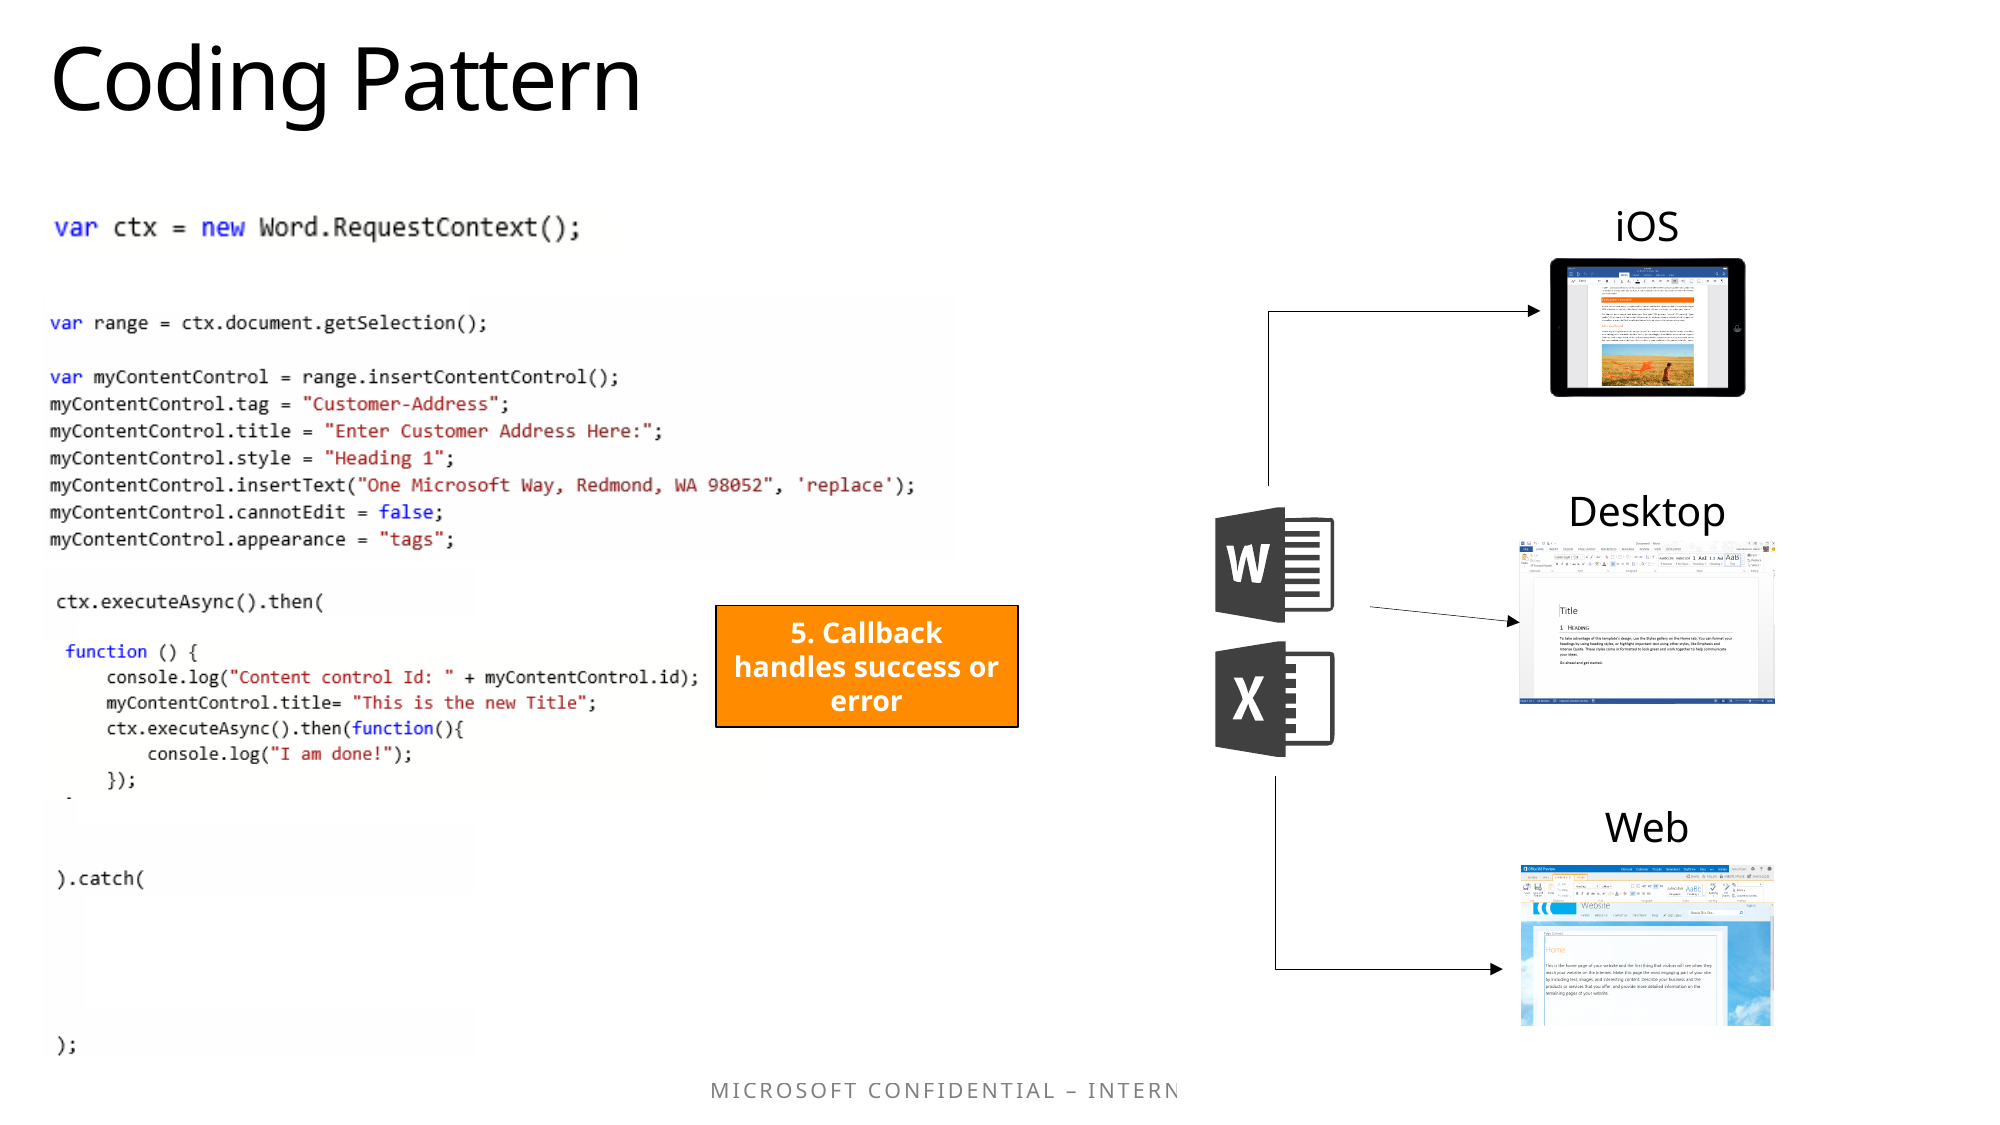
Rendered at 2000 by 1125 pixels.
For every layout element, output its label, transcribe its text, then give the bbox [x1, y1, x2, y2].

title Coding Pattern [49, 34, 1774, 130]
text_box 5. Callback handles success or error [715, 605, 1019, 728]
picture [42, 297, 956, 561]
picture [49, 212, 617, 253]
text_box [1215, 193, 1776, 1026]
picture [42, 569, 761, 1057]
